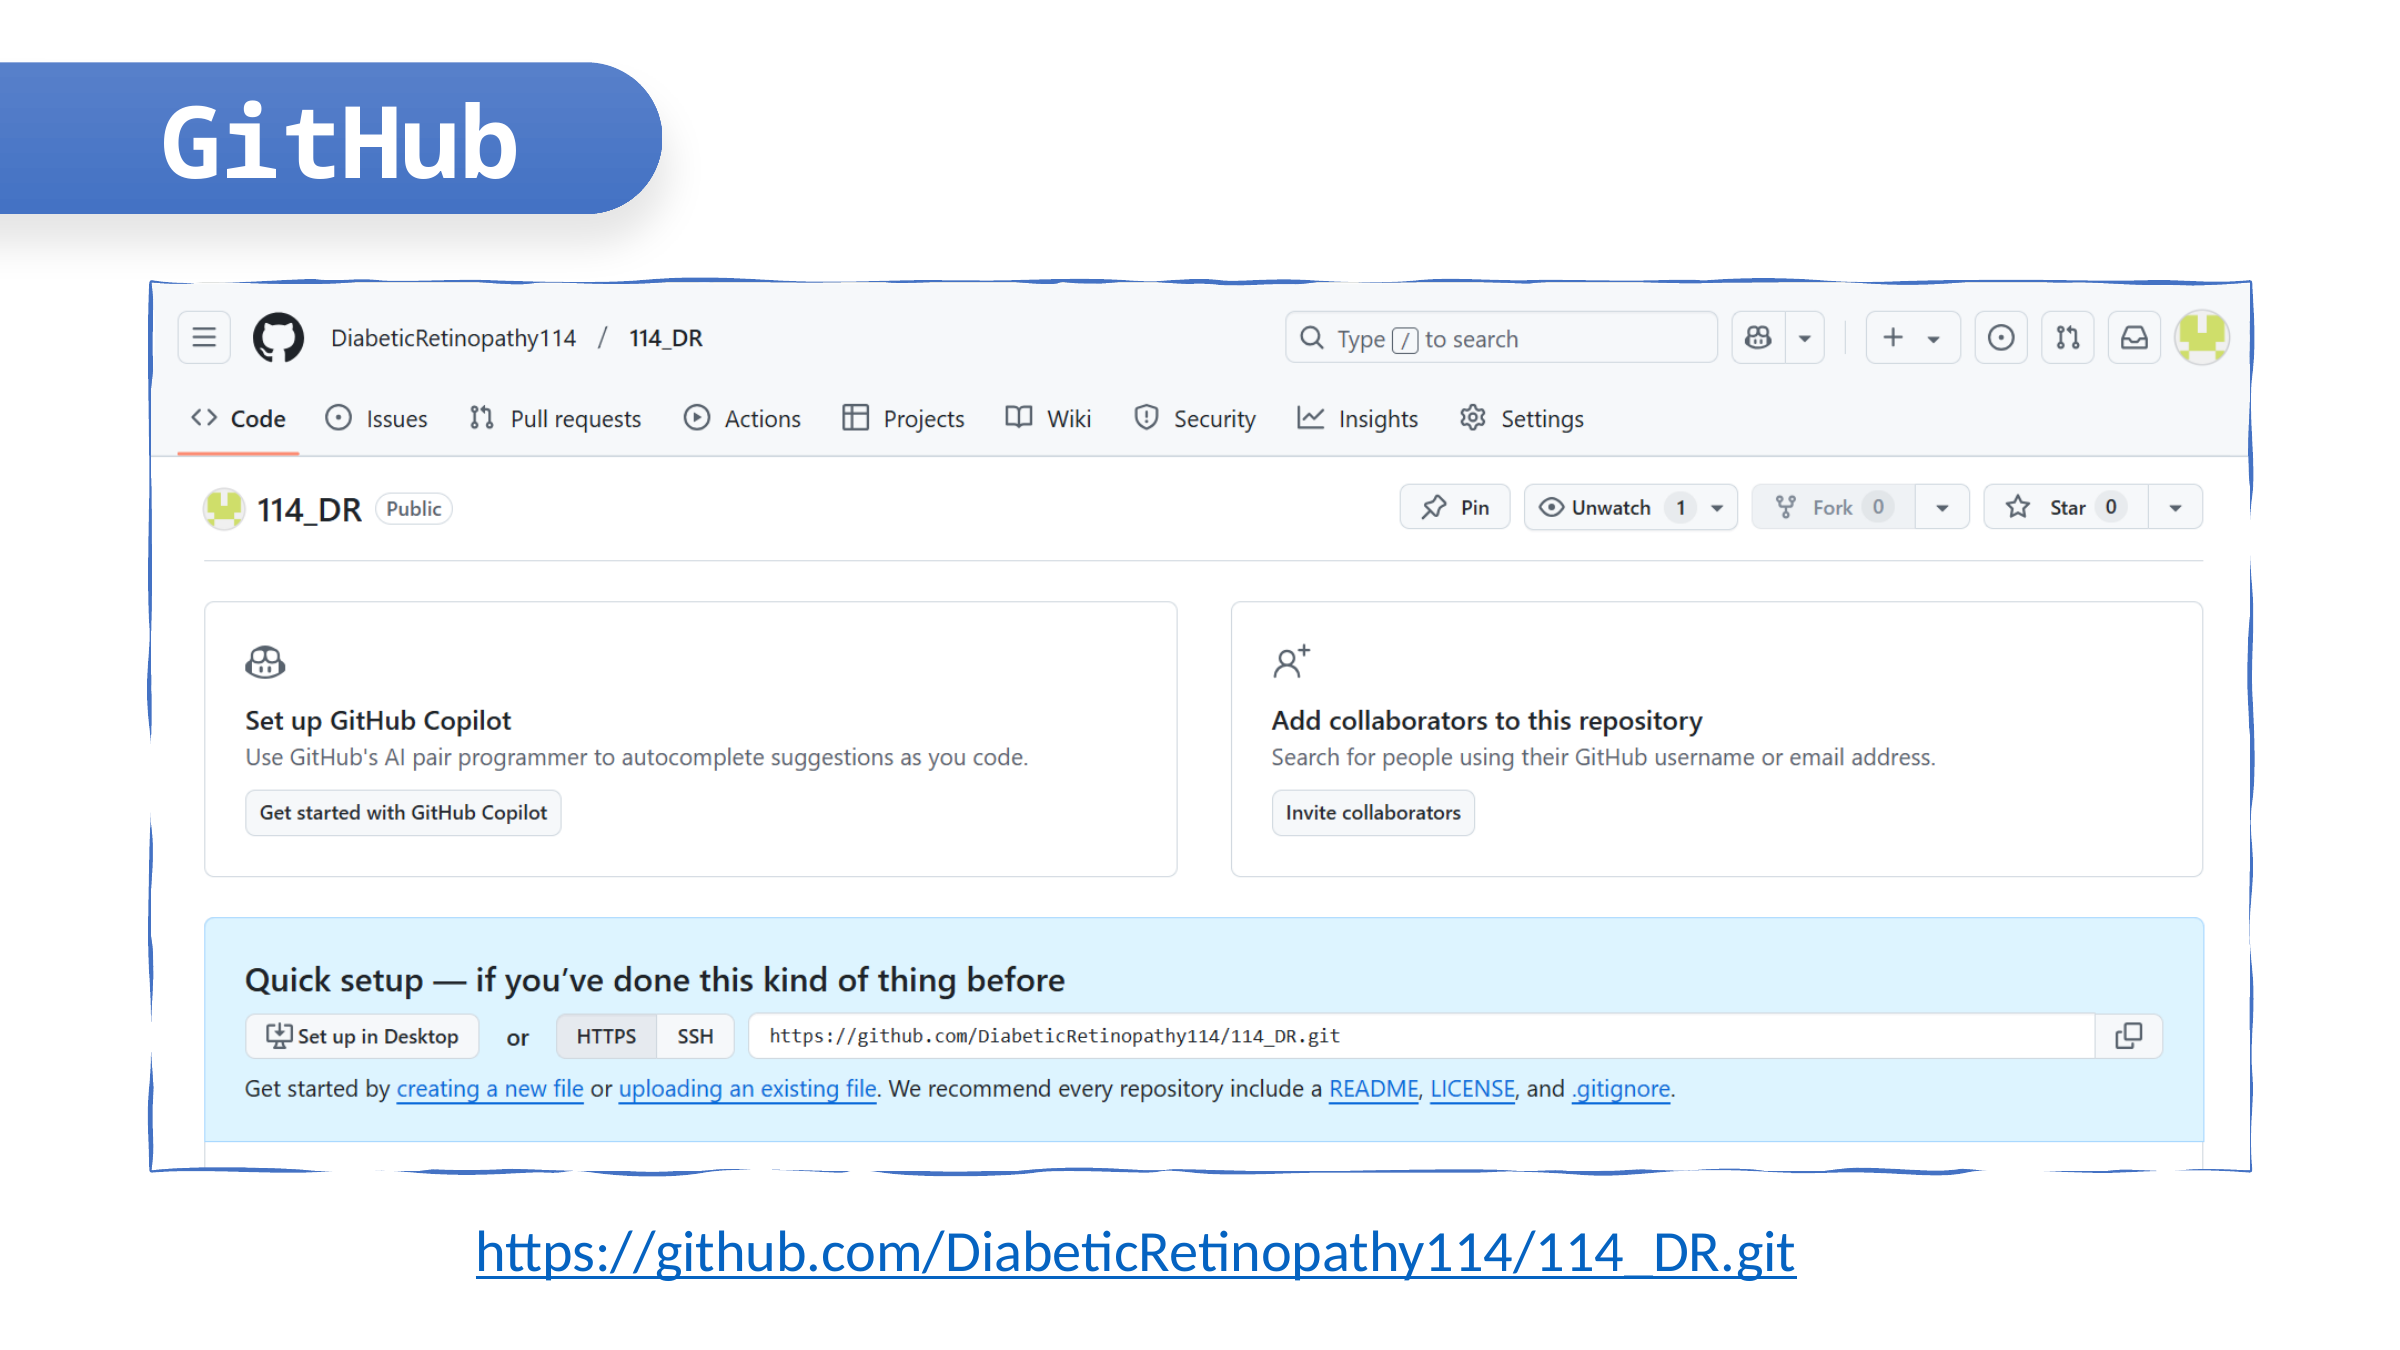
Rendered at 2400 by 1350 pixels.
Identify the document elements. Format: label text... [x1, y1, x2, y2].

text_box GitHub [0, 61, 664, 215]
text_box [151, 282, 2250, 1292]
